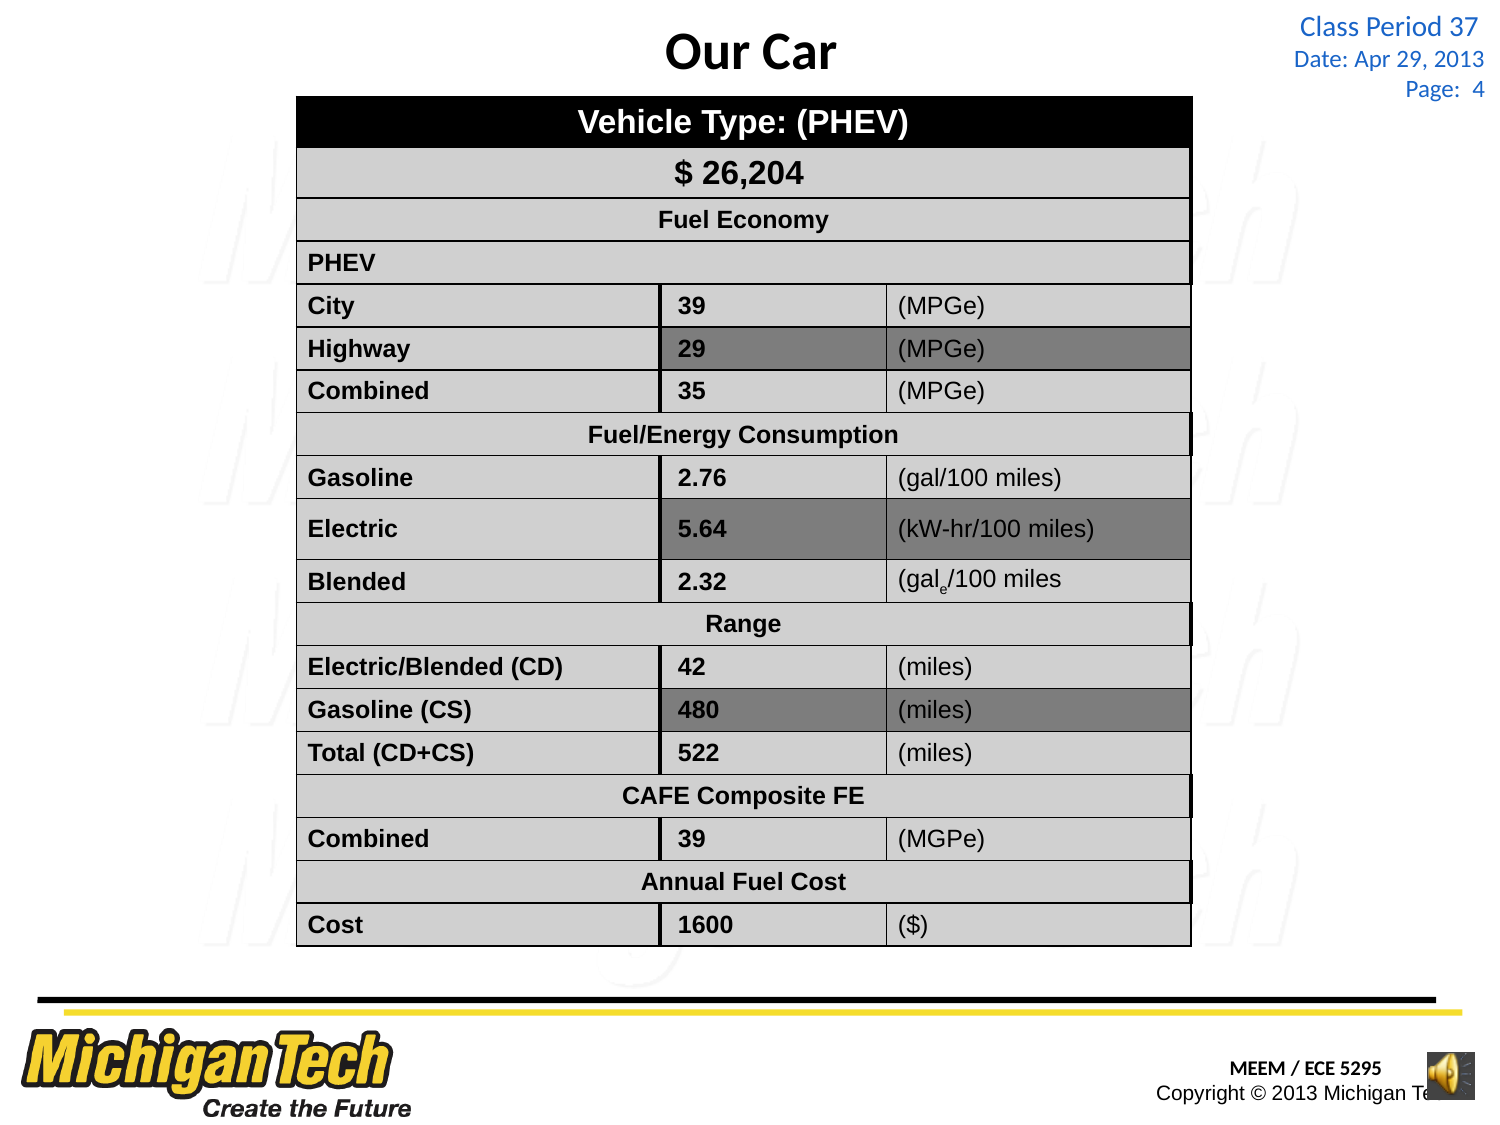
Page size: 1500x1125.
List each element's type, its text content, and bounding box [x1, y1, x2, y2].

table_cell $ 26,204 [297, 148, 1189, 197]
table_cell ($) [887, 904, 1190, 945]
table_cell 522 [662, 732, 886, 774]
table_cell (MPGe) [887, 371, 1190, 412]
title Our Car [90, 0, 1413, 113]
table_cell Range [297, 603, 1189, 645]
table_cell (MPGe) [887, 285, 1190, 326]
table_cell 29 [662, 328, 886, 369]
table_cell Electric/Blended (CD) [297, 646, 658, 688]
table_cell Highway [297, 328, 658, 369]
table_cell Fuel/Energy Consumption [297, 413, 1189, 455]
table_cell 39 [662, 818, 886, 860]
table_cell Combined [297, 371, 658, 412]
table_cell Blended [297, 560, 658, 602]
table_cell CAFE Composite FE [297, 775, 1189, 817]
table_cell 1600 [662, 904, 886, 945]
table_cell (kW-hr/100 miles) [887, 499, 1190, 559]
table_cell Gasoline (CS) [297, 689, 658, 731]
table_cell (MGPe) [887, 818, 1190, 860]
table_cell (miles) [887, 689, 1190, 731]
table_cell (gal/100 miles) [887, 456, 1190, 498]
table_cell Combined [297, 818, 658, 860]
table_cell (miles) [887, 732, 1190, 774]
table_cell (MPGe) [887, 328, 1190, 369]
table_cell Cost [297, 904, 658, 945]
table_cell 39 [662, 285, 886, 326]
table_cell Electric [297, 499, 658, 559]
table_cell PHEV [297, 242, 1189, 283]
table_cell City [297, 285, 658, 326]
table_cell Fuel Economy [297, 199, 1189, 240]
table_cell 35 [662, 371, 886, 412]
table_cell Annual Fuel Cost [297, 861, 1189, 902]
table_cell Gasoline [297, 456, 658, 498]
table_cell Total (CD+CS) [297, 732, 658, 774]
table_cell 2.76 [662, 456, 886, 498]
table_cell 5.64 [662, 499, 886, 559]
picture [1426, 1051, 1477, 1102]
table_cell 480 [662, 689, 886, 731]
table_cell 42 [662, 646, 886, 688]
table_header Vehicle Type: (PHEV) [297, 97, 1189, 147]
table_cell (gale/100 miles [887, 560, 1190, 602]
picture [21, 1028, 411, 1117]
table_cell (miles) [887, 646, 1190, 688]
table_cell 2.32 [662, 560, 886, 602]
